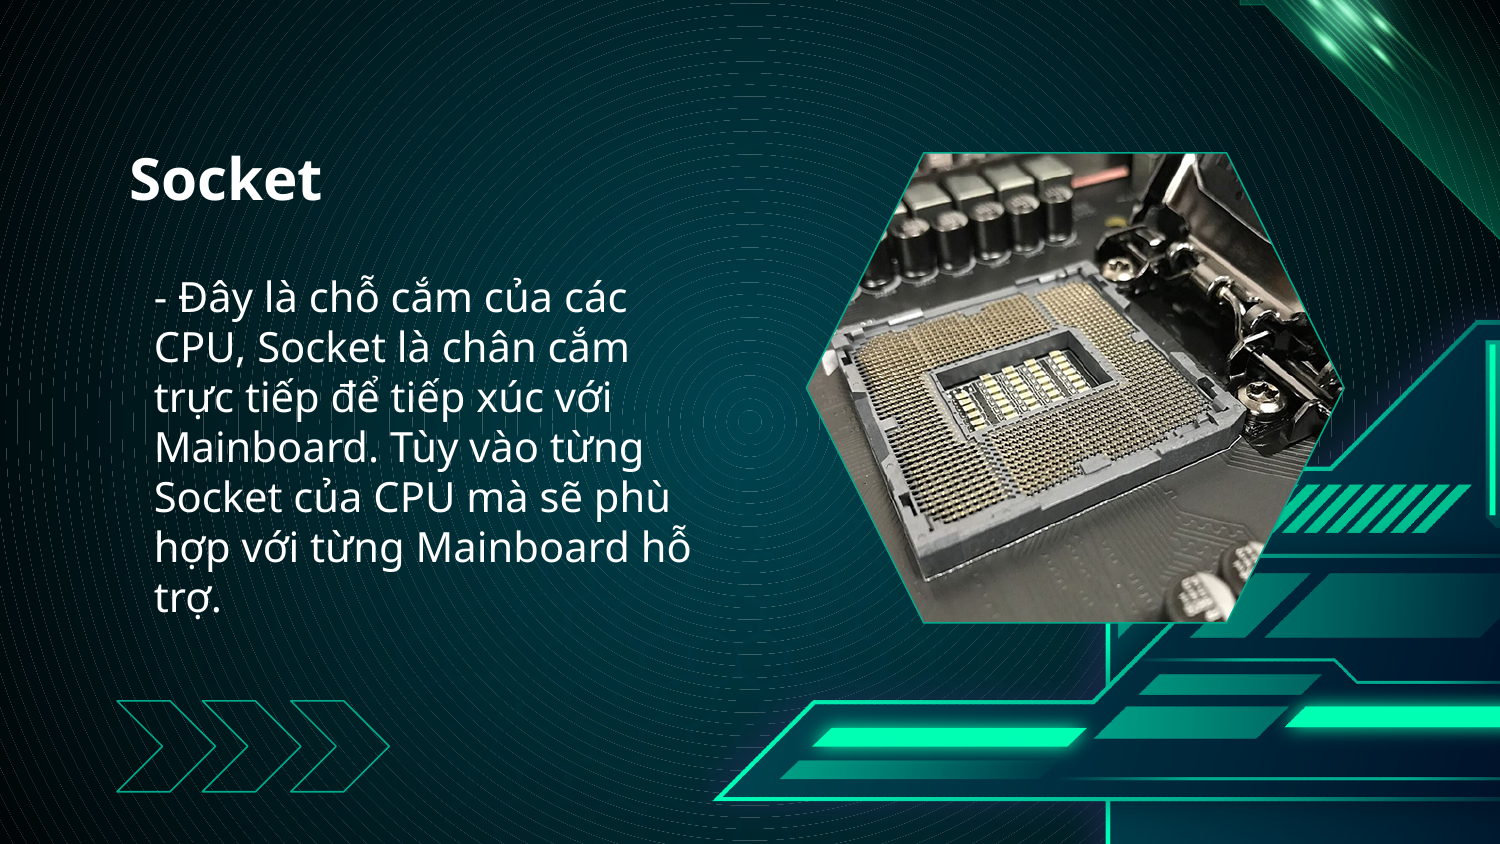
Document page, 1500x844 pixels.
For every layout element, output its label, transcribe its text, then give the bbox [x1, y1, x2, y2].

picture [1328, 485, 1384, 532]
picture [1370, 485, 1427, 532]
picture [1349, 485, 1406, 532]
picture [1392, 485, 1448, 532]
list - Đây là chỗ cắm của các CPU, Socket là chân cắm trực tiếp để tiếp xúc với Mainboard. Tùy vào từng Socket của CPU mà sẽ phù hợp với từng Mainboard hỗ trợ. [116, 255, 728, 588]
title Socket [114, 126, 1381, 221]
picture [1284, 485, 1341, 532]
picture [0, 0, 1500, 844]
picture [1414, 485, 1470, 533]
picture [1306, 485, 1361, 532]
